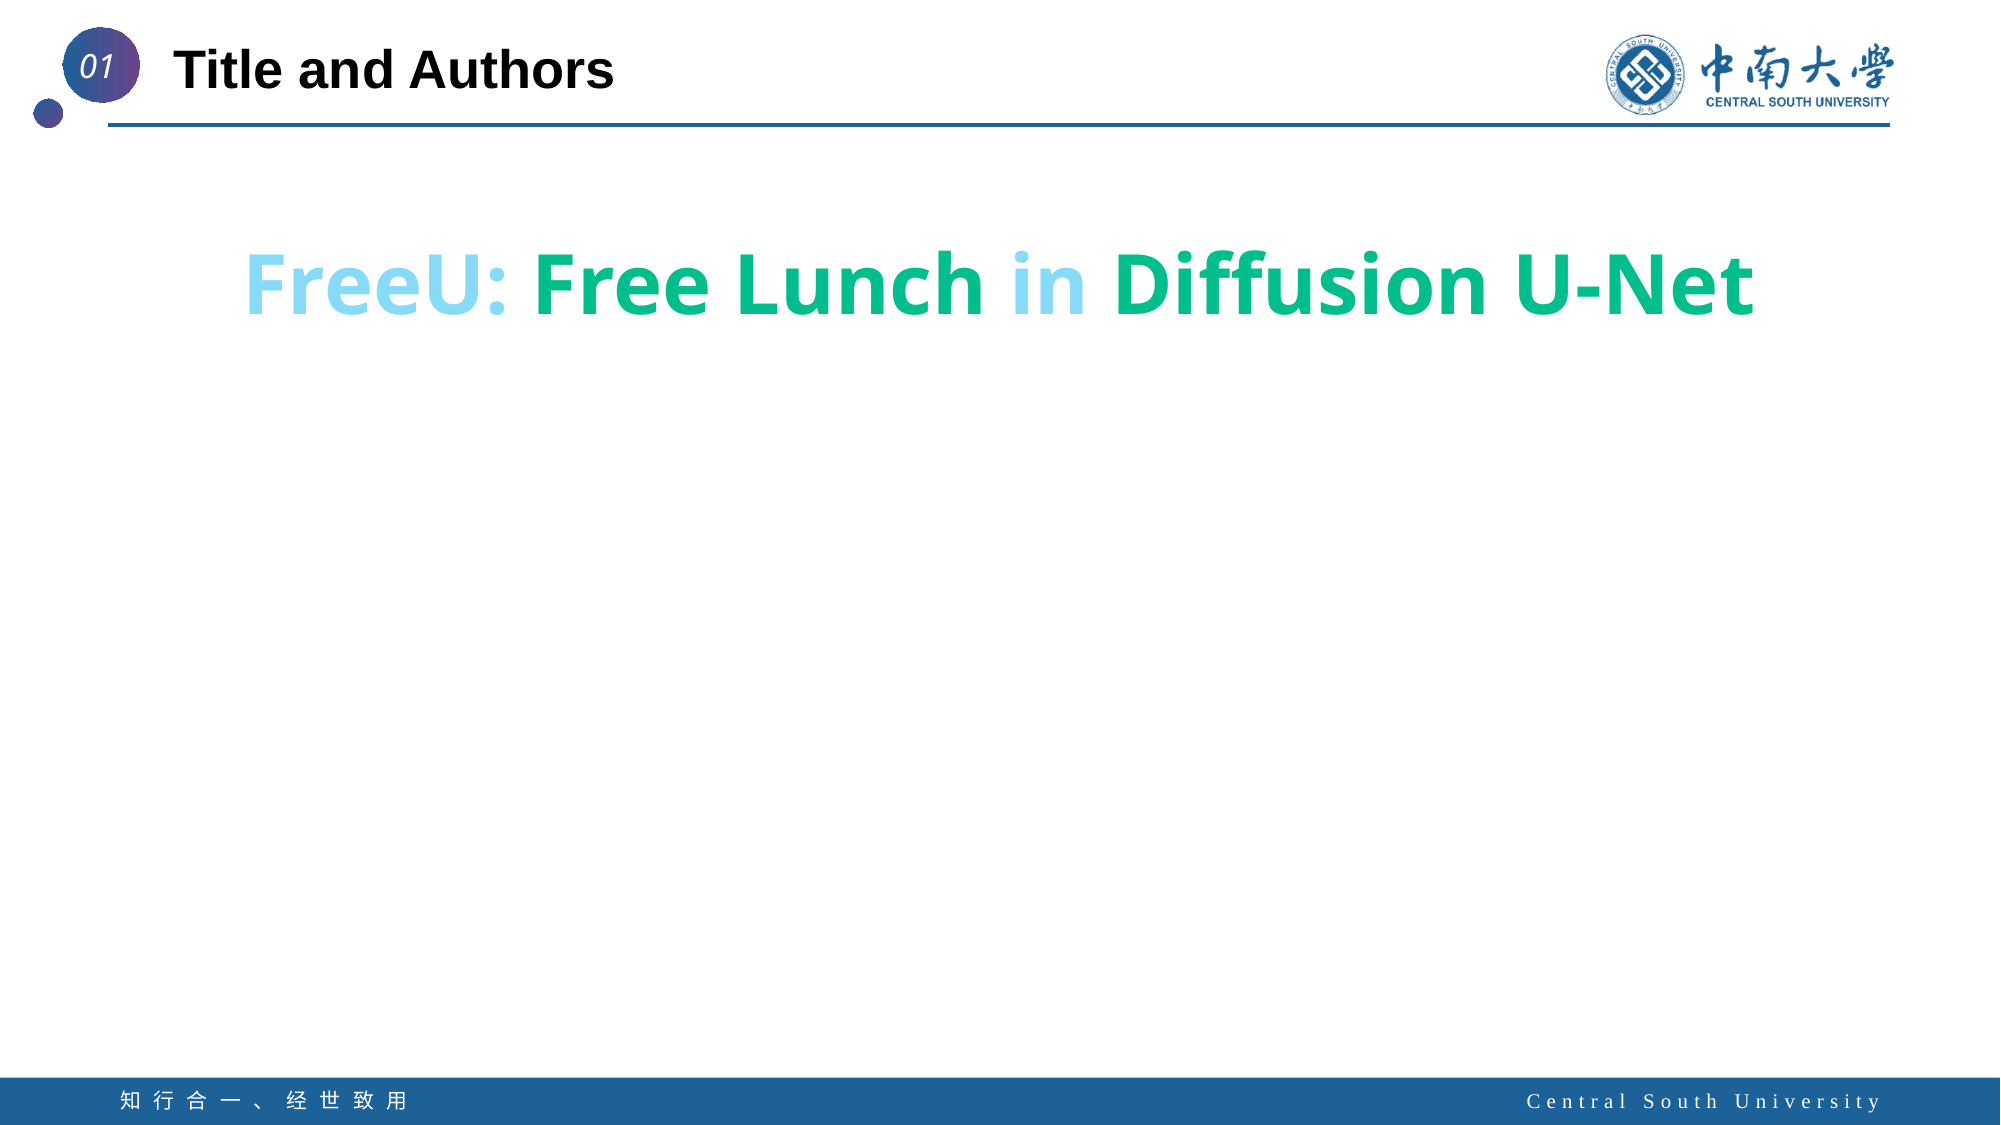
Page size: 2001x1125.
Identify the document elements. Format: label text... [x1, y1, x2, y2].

text_box 知行合一、经世致用 [105, 1080, 423, 1120]
text_box Central South University [1511, 1080, 1894, 1120]
picture [1595, 28, 1907, 121]
text_box [0, 1077, 2000, 1125]
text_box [33, 26, 153, 128]
text_box FreeU: Free Lunch in Diffusion U-Net [108, 223, 1890, 339]
text_box [158, 0, 1050, 118]
text_box Title and Authors [173, 24, 1065, 108]
